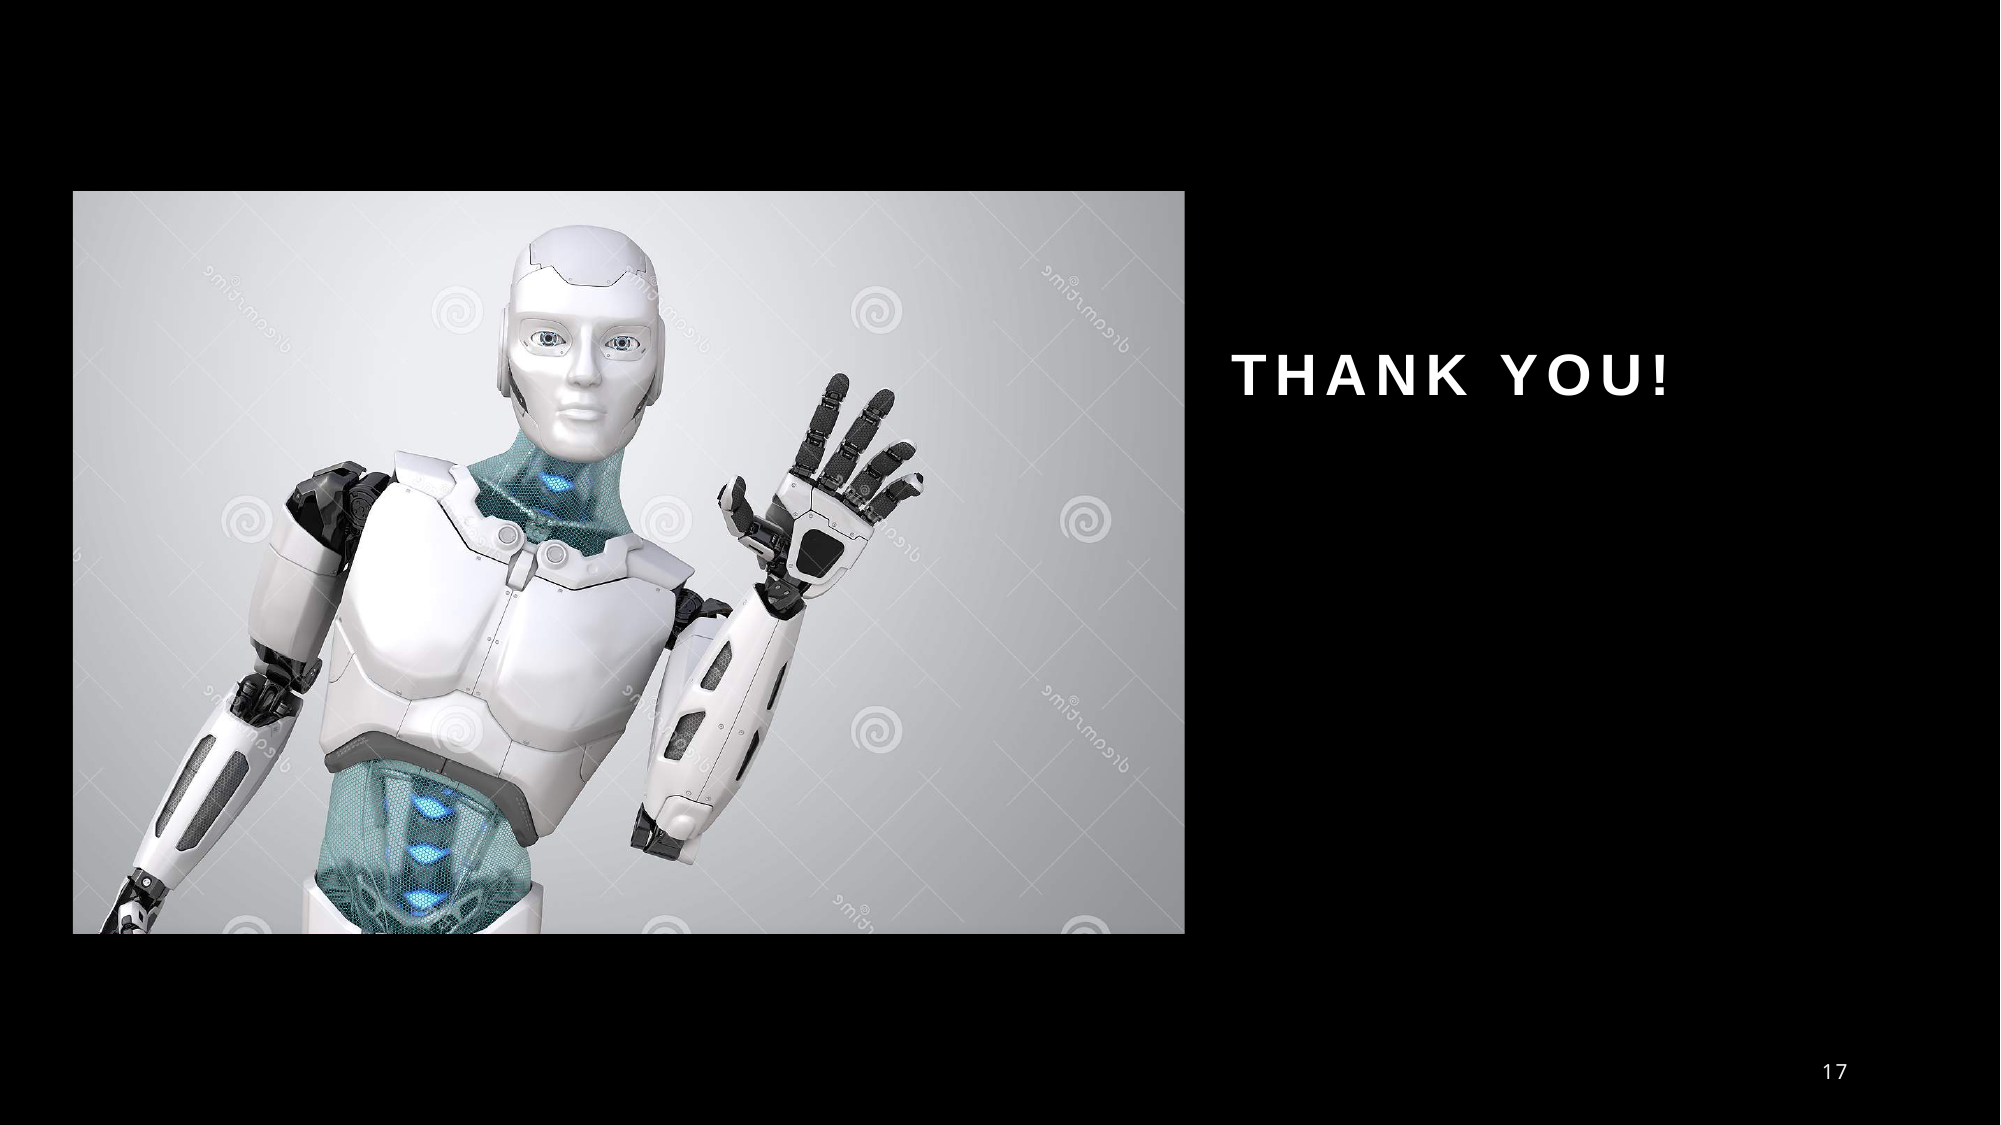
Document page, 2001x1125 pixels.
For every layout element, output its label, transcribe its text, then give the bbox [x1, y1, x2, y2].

title Thank you! [1216, 343, 1894, 462]
slide_number 17 [1412, 1042, 1863, 1103]
picture [72, 190, 1185, 934]
